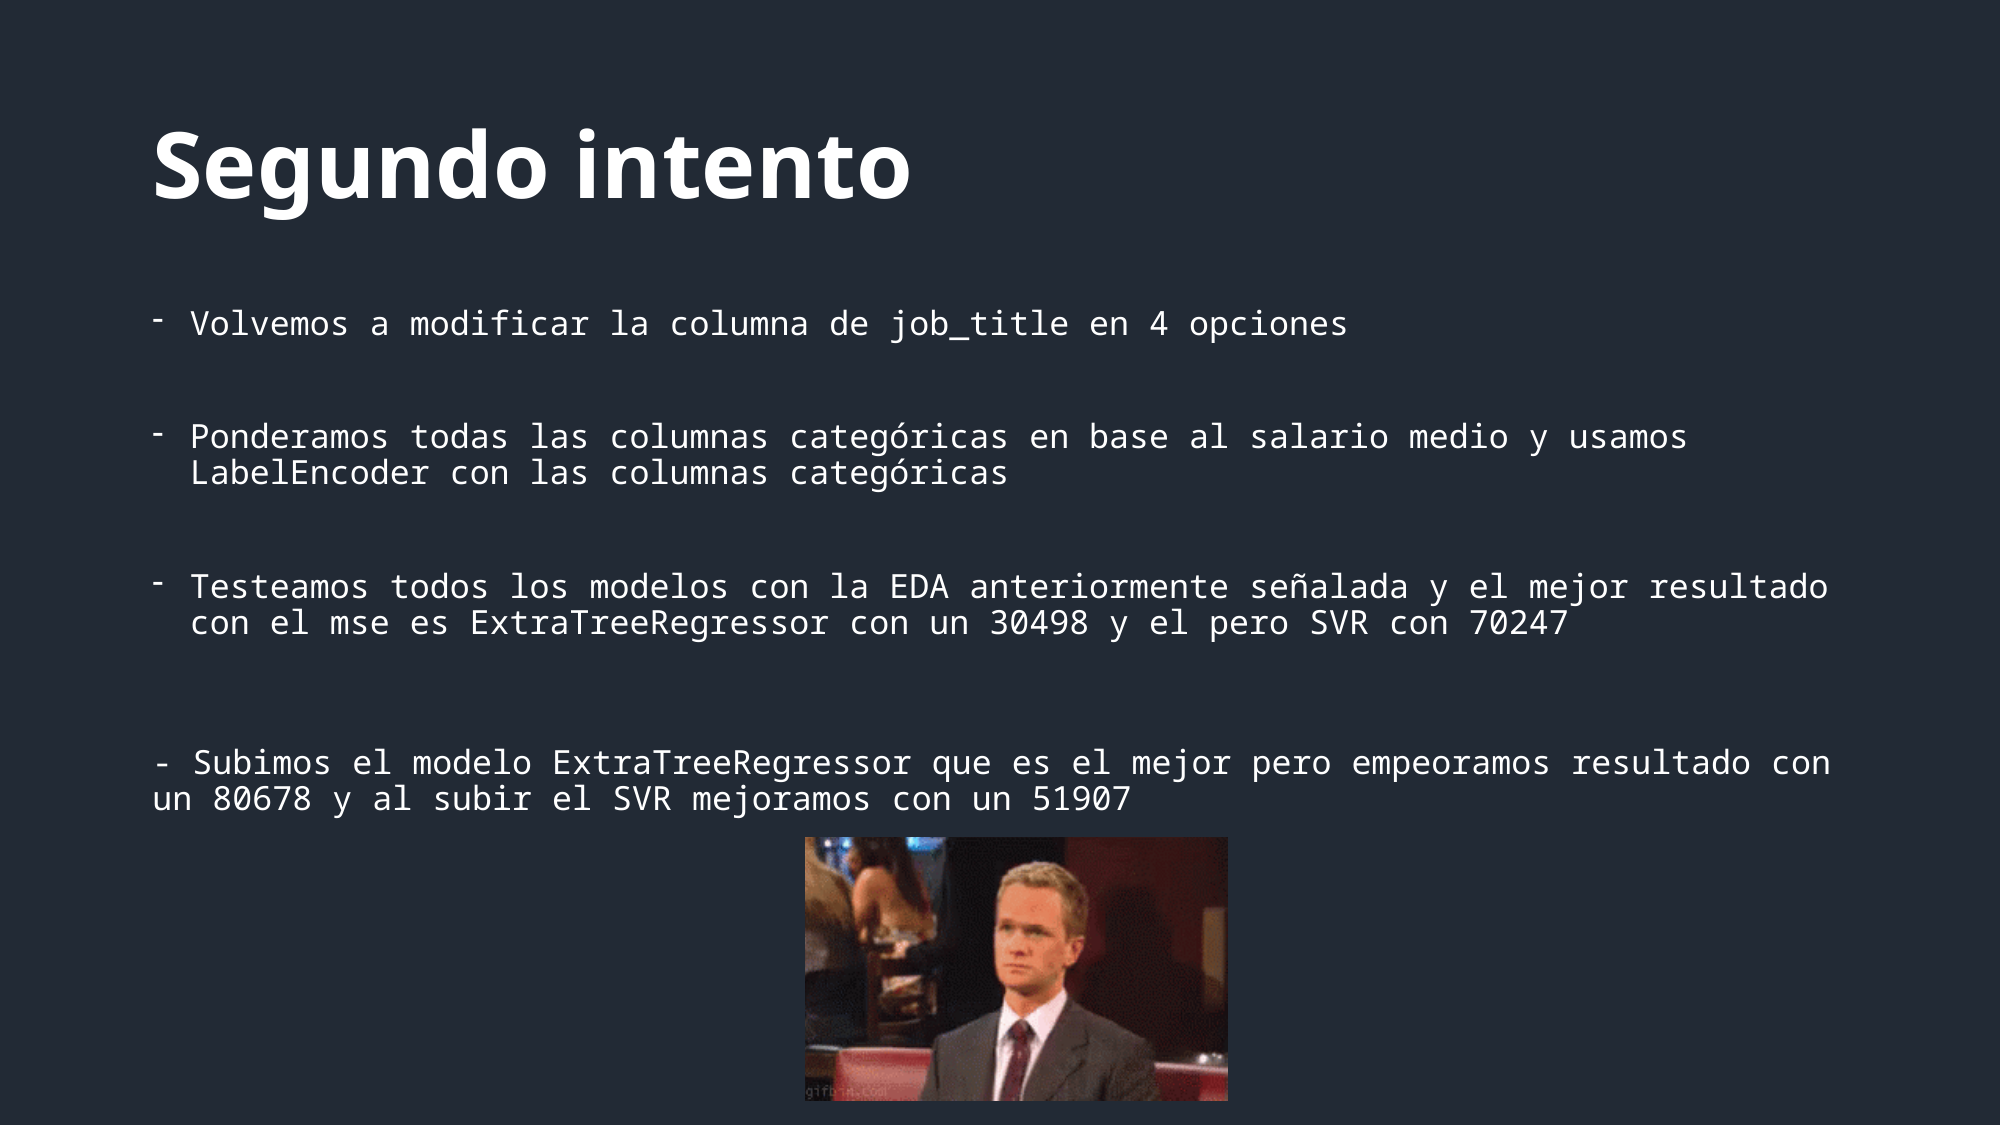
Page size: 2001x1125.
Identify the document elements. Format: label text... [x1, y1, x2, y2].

picture [805, 837, 1228, 1101]
title Segundo intento [137, 59, 1863, 278]
list Volvemos a modificar la columna de job_title en 4 opciones Ponderamos todas las columnas categóricas en base al salario medio y usamos LabelEncoder con las columnas categóricas Testeamos todos los modelos con la EDA anteriormente señalada y el mejor resultado con el mse es ExtraTreeRegressor con un 30498 y el pero SVR con 70247 - Subimos el modelo ExtraTreeRegressor que es el mejor pero empeoramos resultado con un 80678 y al subir el SVR mejoramos con un 51907 [137, 299, 1863, 1014]
